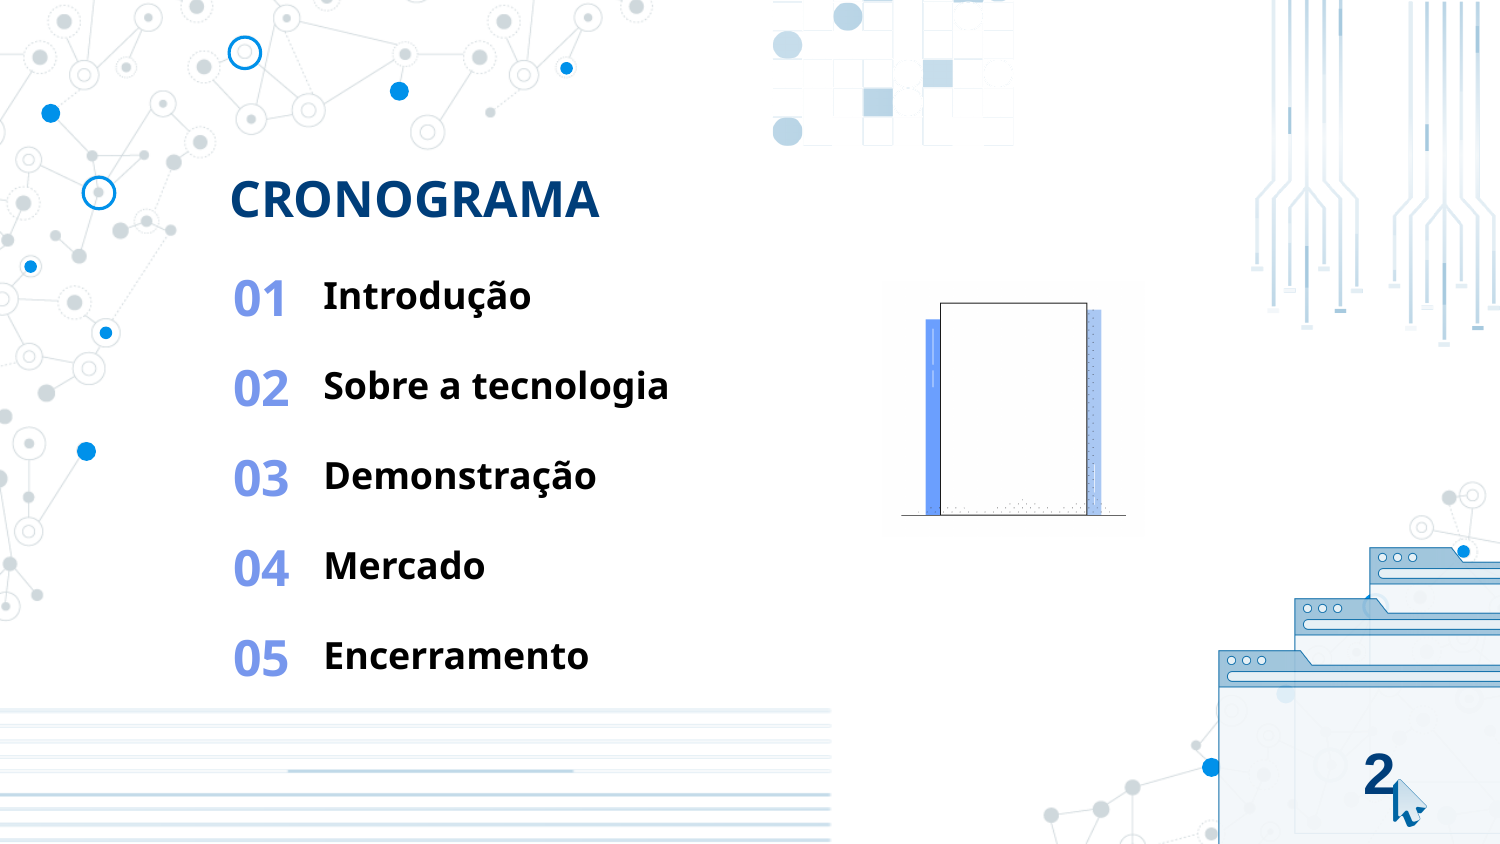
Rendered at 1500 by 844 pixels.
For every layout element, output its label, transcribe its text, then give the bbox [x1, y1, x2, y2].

picture [882, 281, 1145, 538]
text_box [772, 0, 1014, 146]
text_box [1218, 547, 1500, 844]
text_box Introdução Sobre a tecnologia Demonstração Mercado Encerramento [323, 227, 1175, 748]
text_box CRONOGRAMA [214, 160, 679, 236]
text_box 01 02 03 04 05 [132, 236, 391, 687]
picture [0, 0, 1500, 844]
